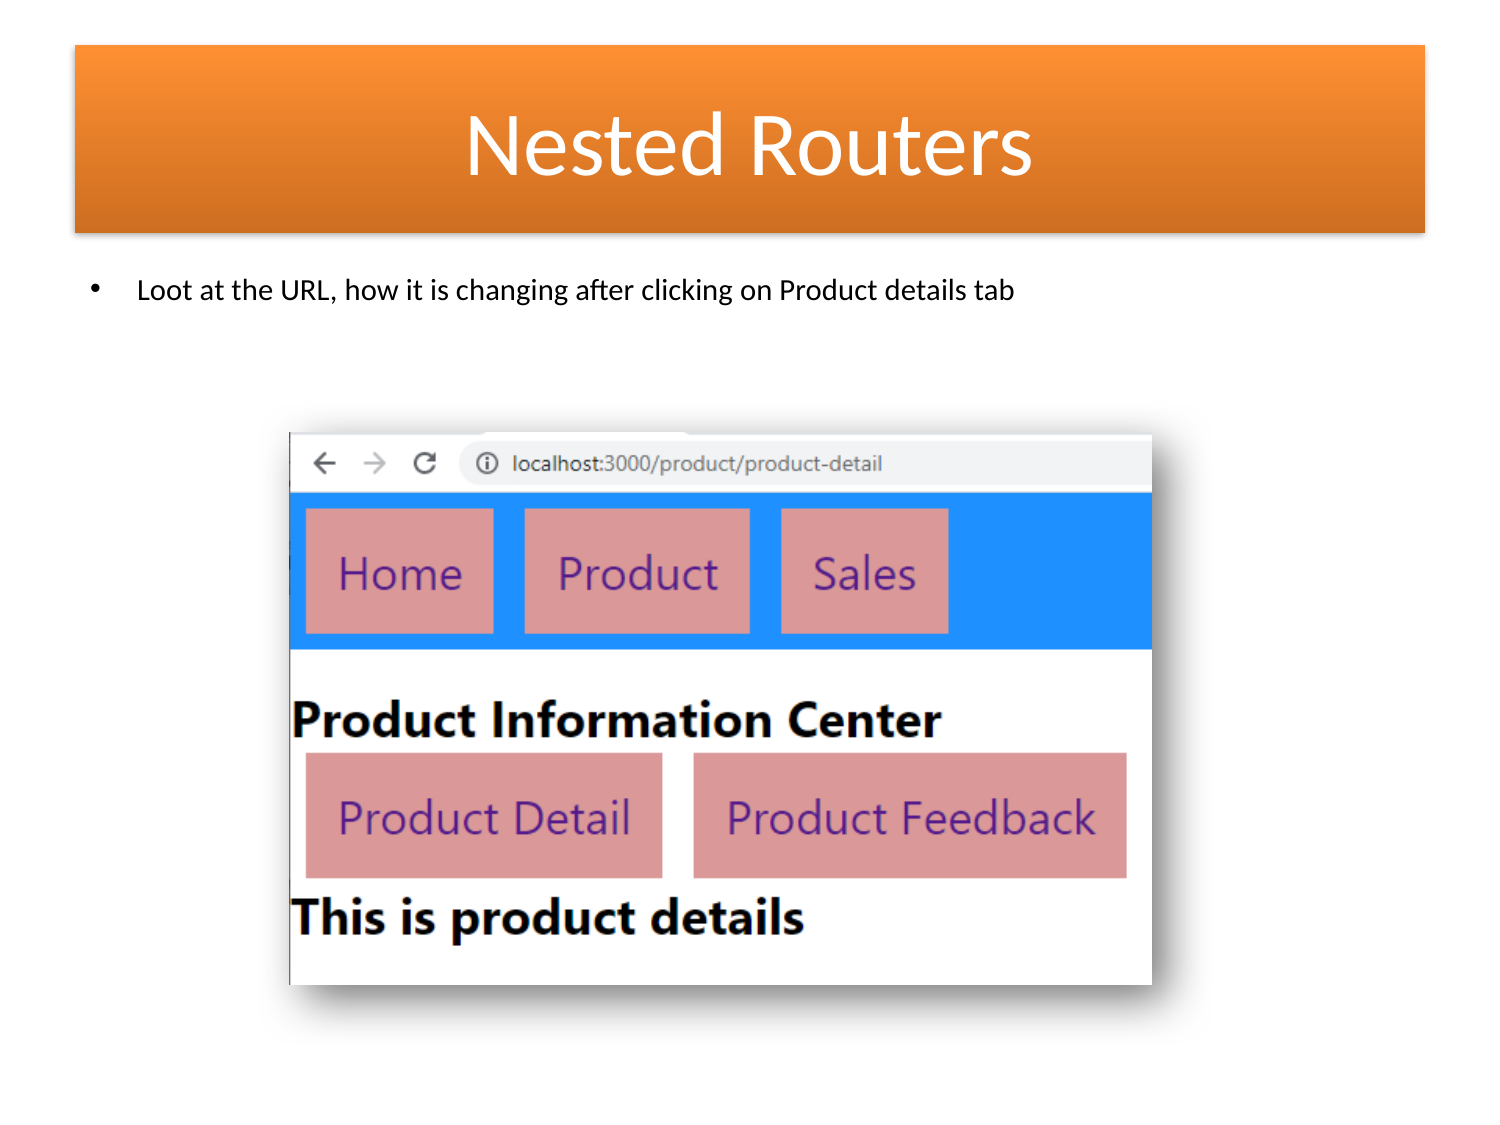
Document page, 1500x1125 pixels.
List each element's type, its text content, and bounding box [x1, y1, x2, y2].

picture [289, 432, 1153, 985]
title Nested Routers [75, 45, 1425, 233]
list Loot at the URL, how it is changing after clicking on Product details tab [75, 262, 1425, 315]
